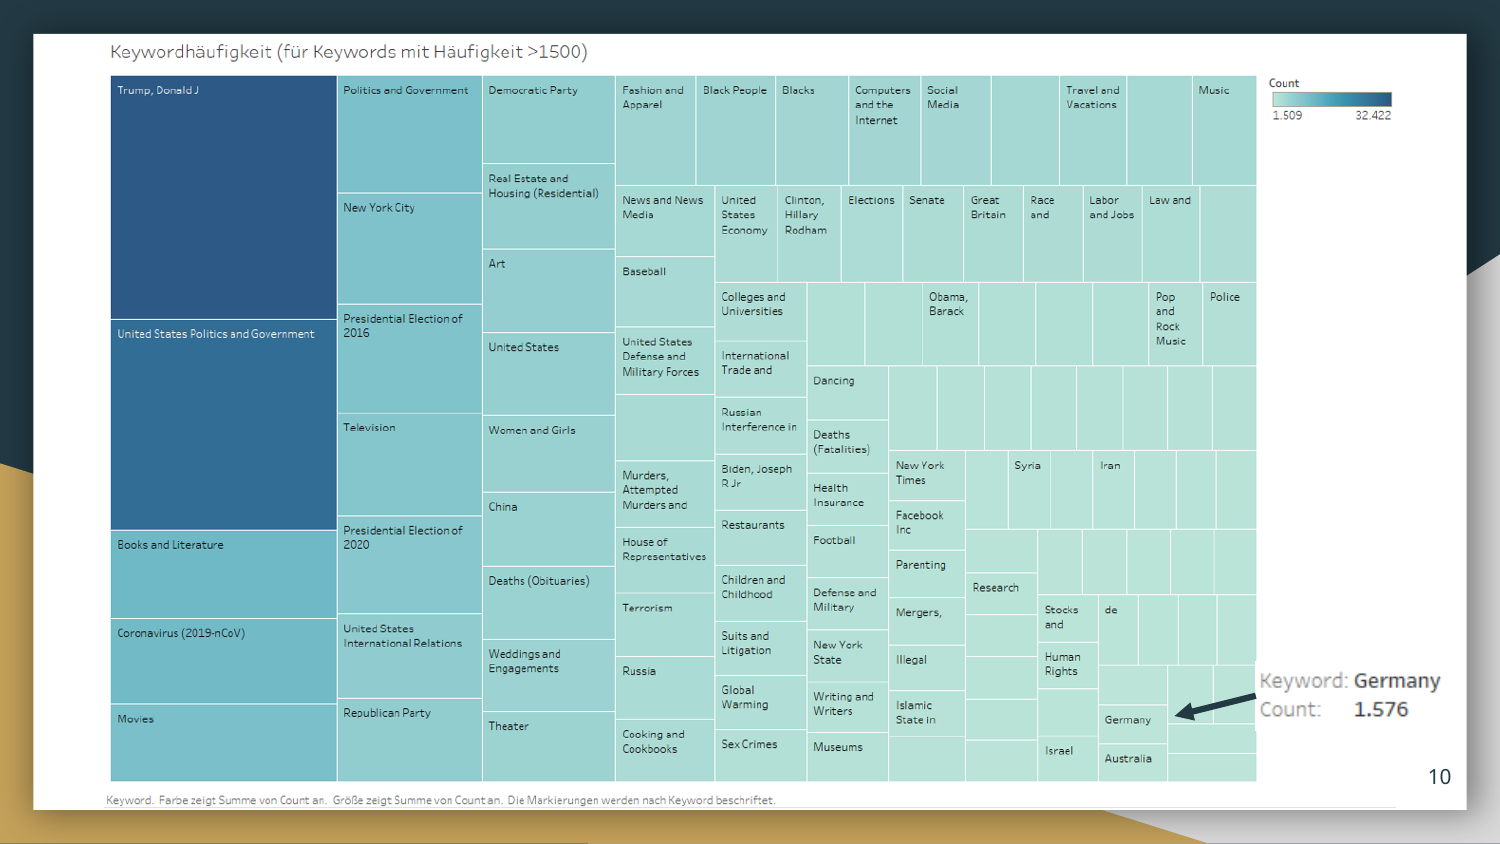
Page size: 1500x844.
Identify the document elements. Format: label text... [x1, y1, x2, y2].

slide_number ‹#› [1398, 745, 1467, 810]
picture [104, 35, 1457, 808]
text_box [1174, 695, 1257, 717]
